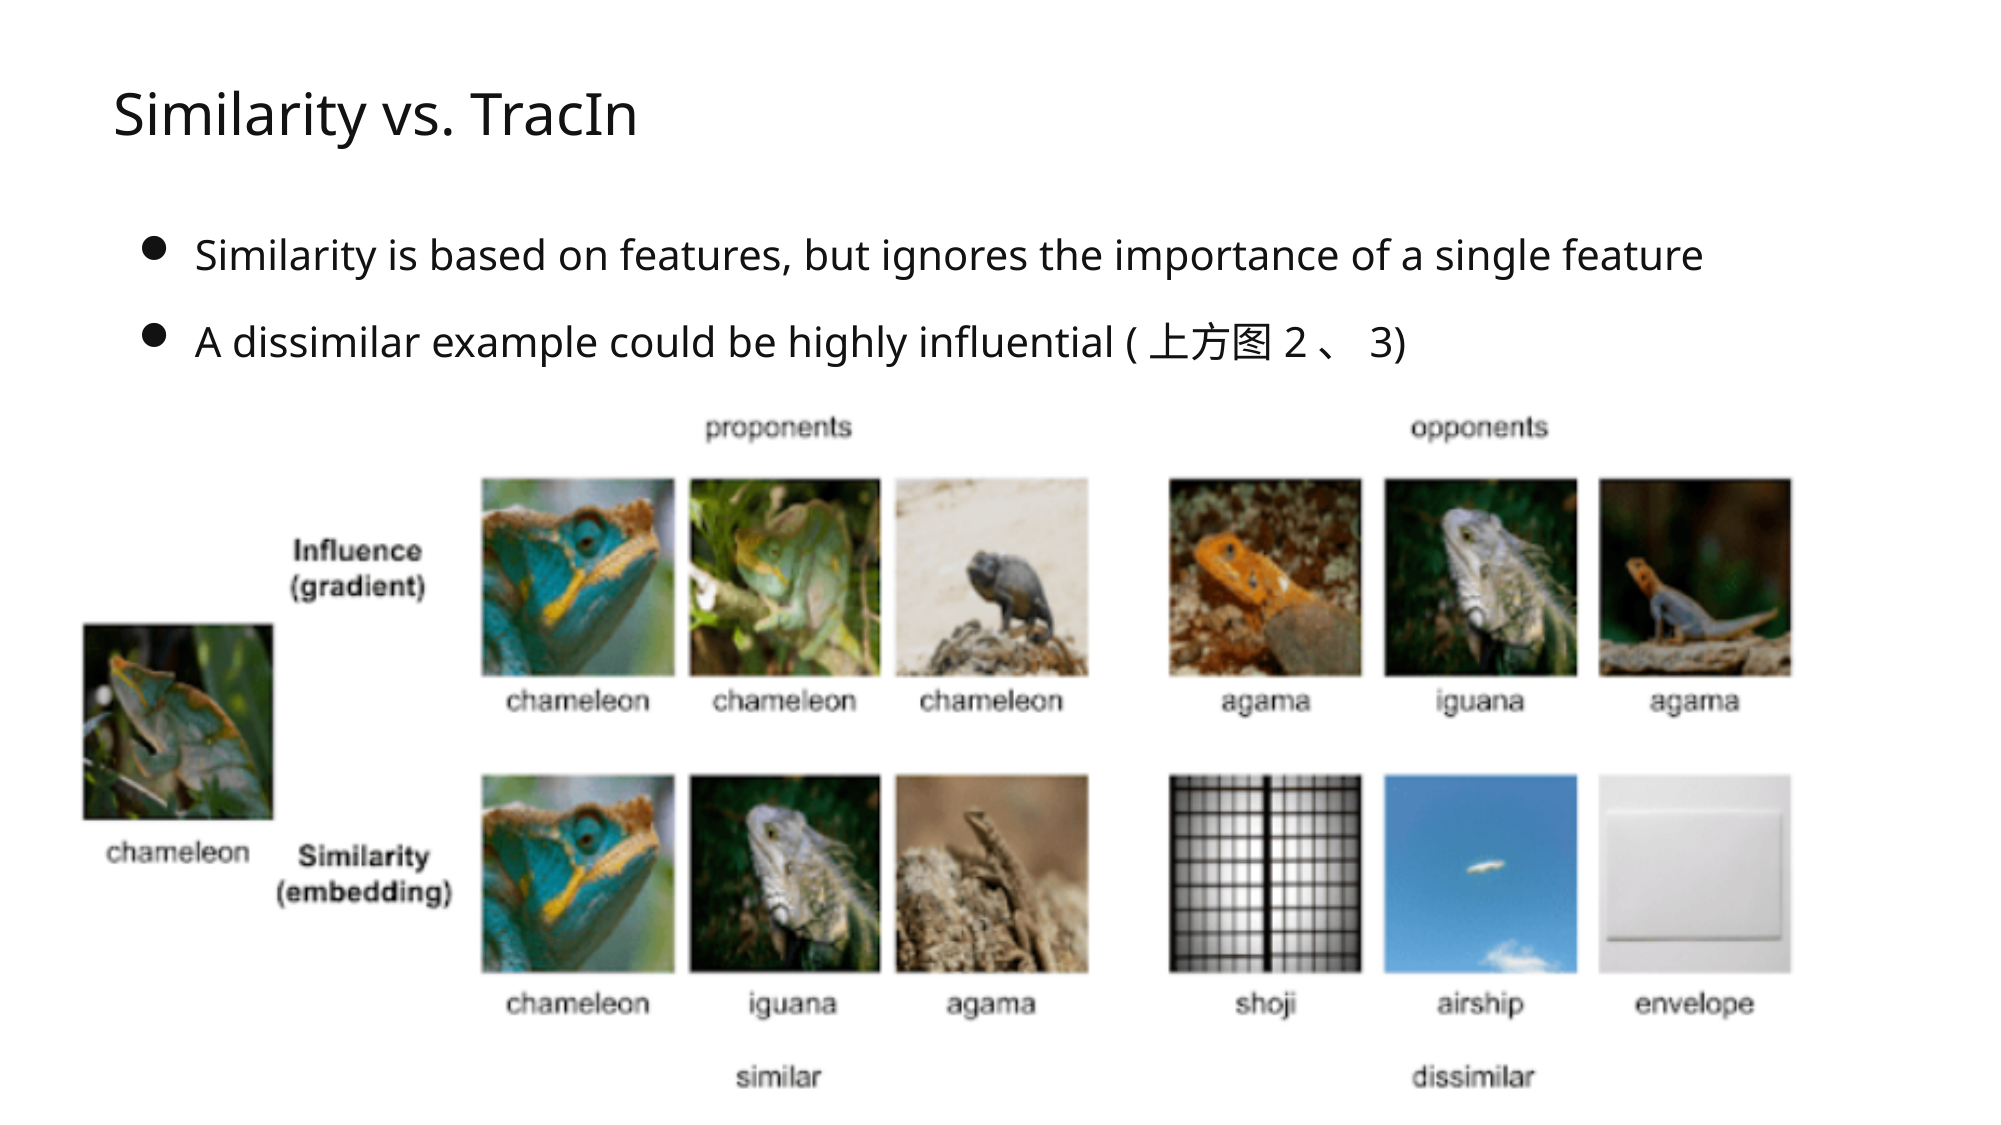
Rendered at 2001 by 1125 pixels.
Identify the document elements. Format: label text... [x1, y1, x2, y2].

text_box Similarity is based on features, but ignores the importance of a single feature A dissimilar example could be highly influential (上方图2、3) [123, 196, 1817, 374]
text_box Similarity vs. TracIn [98, 69, 671, 155]
picture [75, 406, 1817, 1104]
